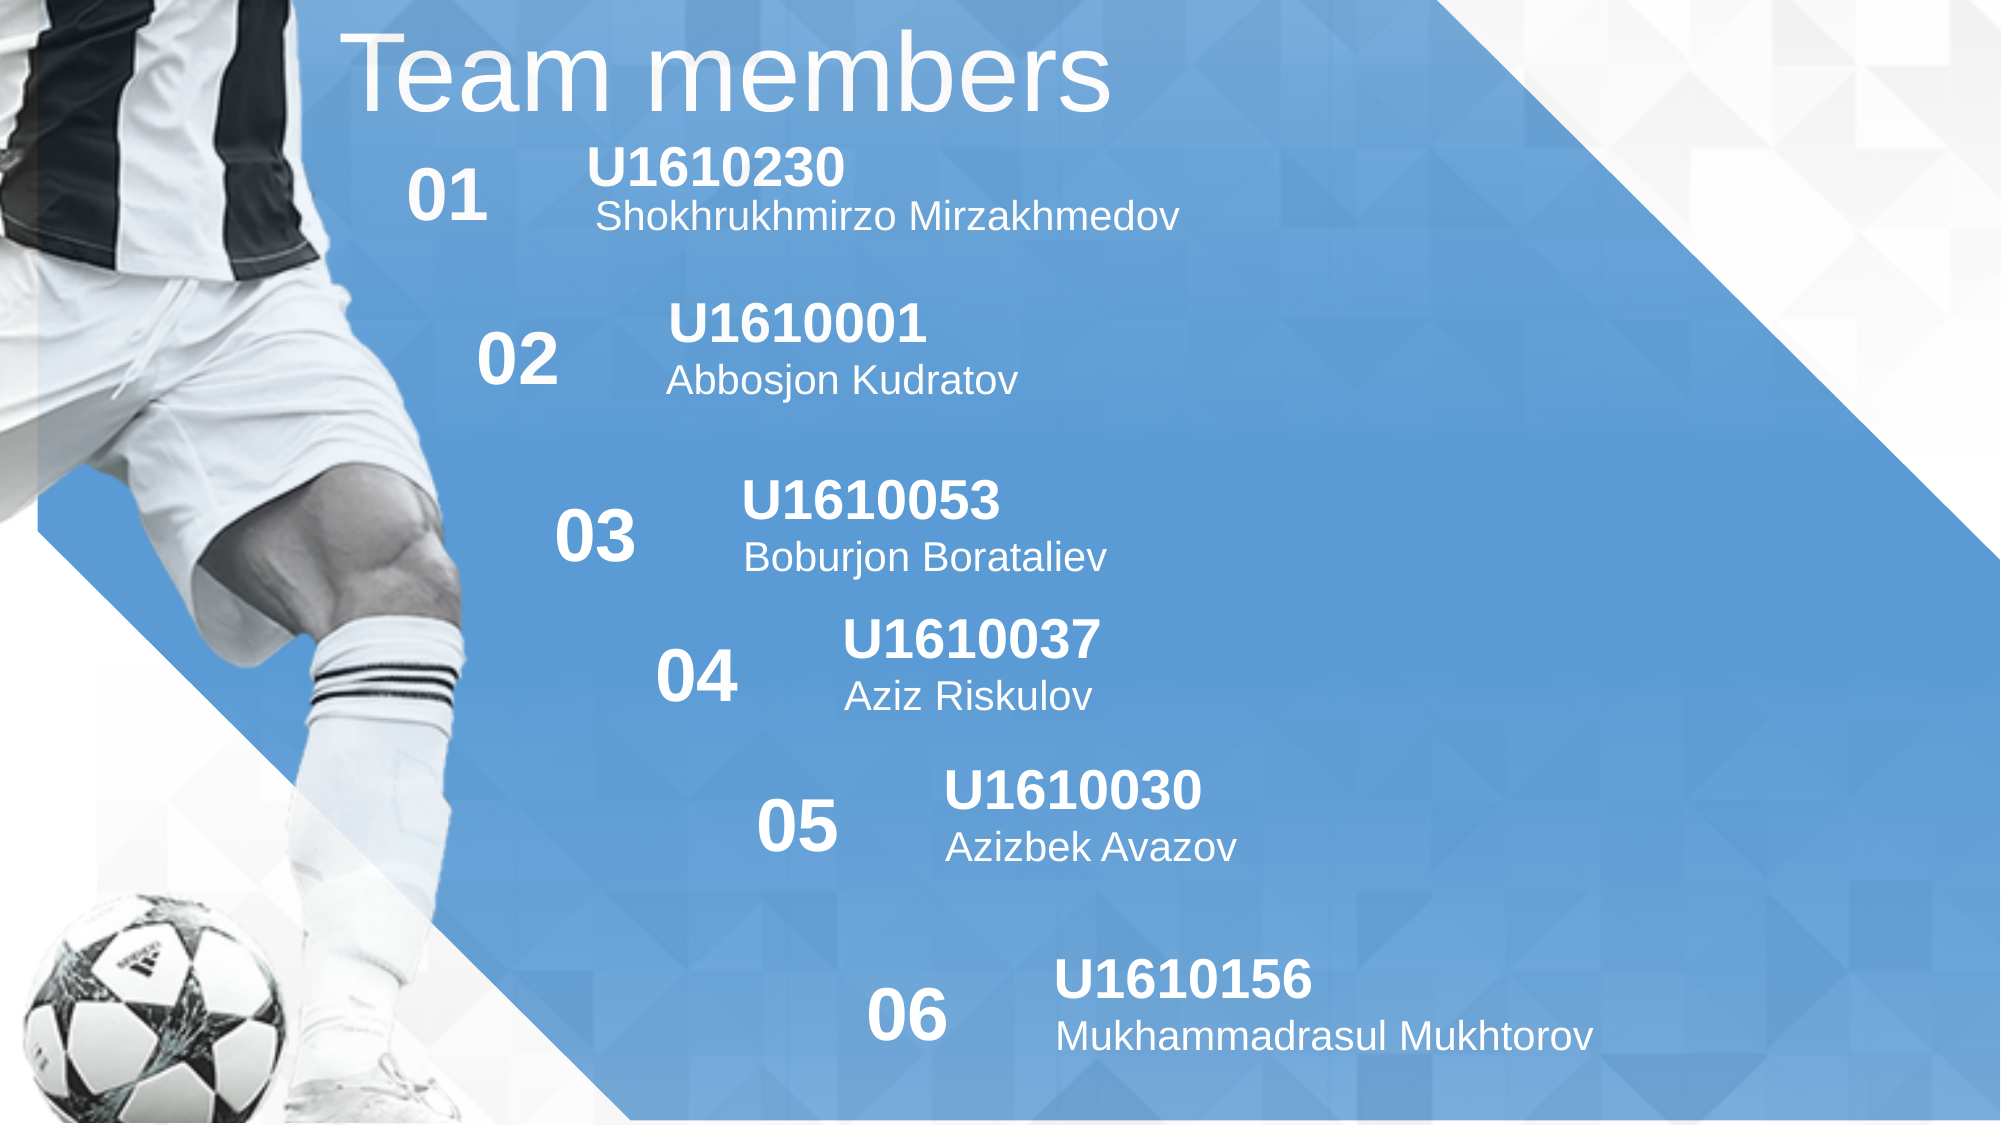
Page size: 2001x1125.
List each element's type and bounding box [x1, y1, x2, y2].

text_box [719, 745, 1670, 878]
text_box [829, 934, 1780, 1068]
picture [0, 0, 2001, 1125]
